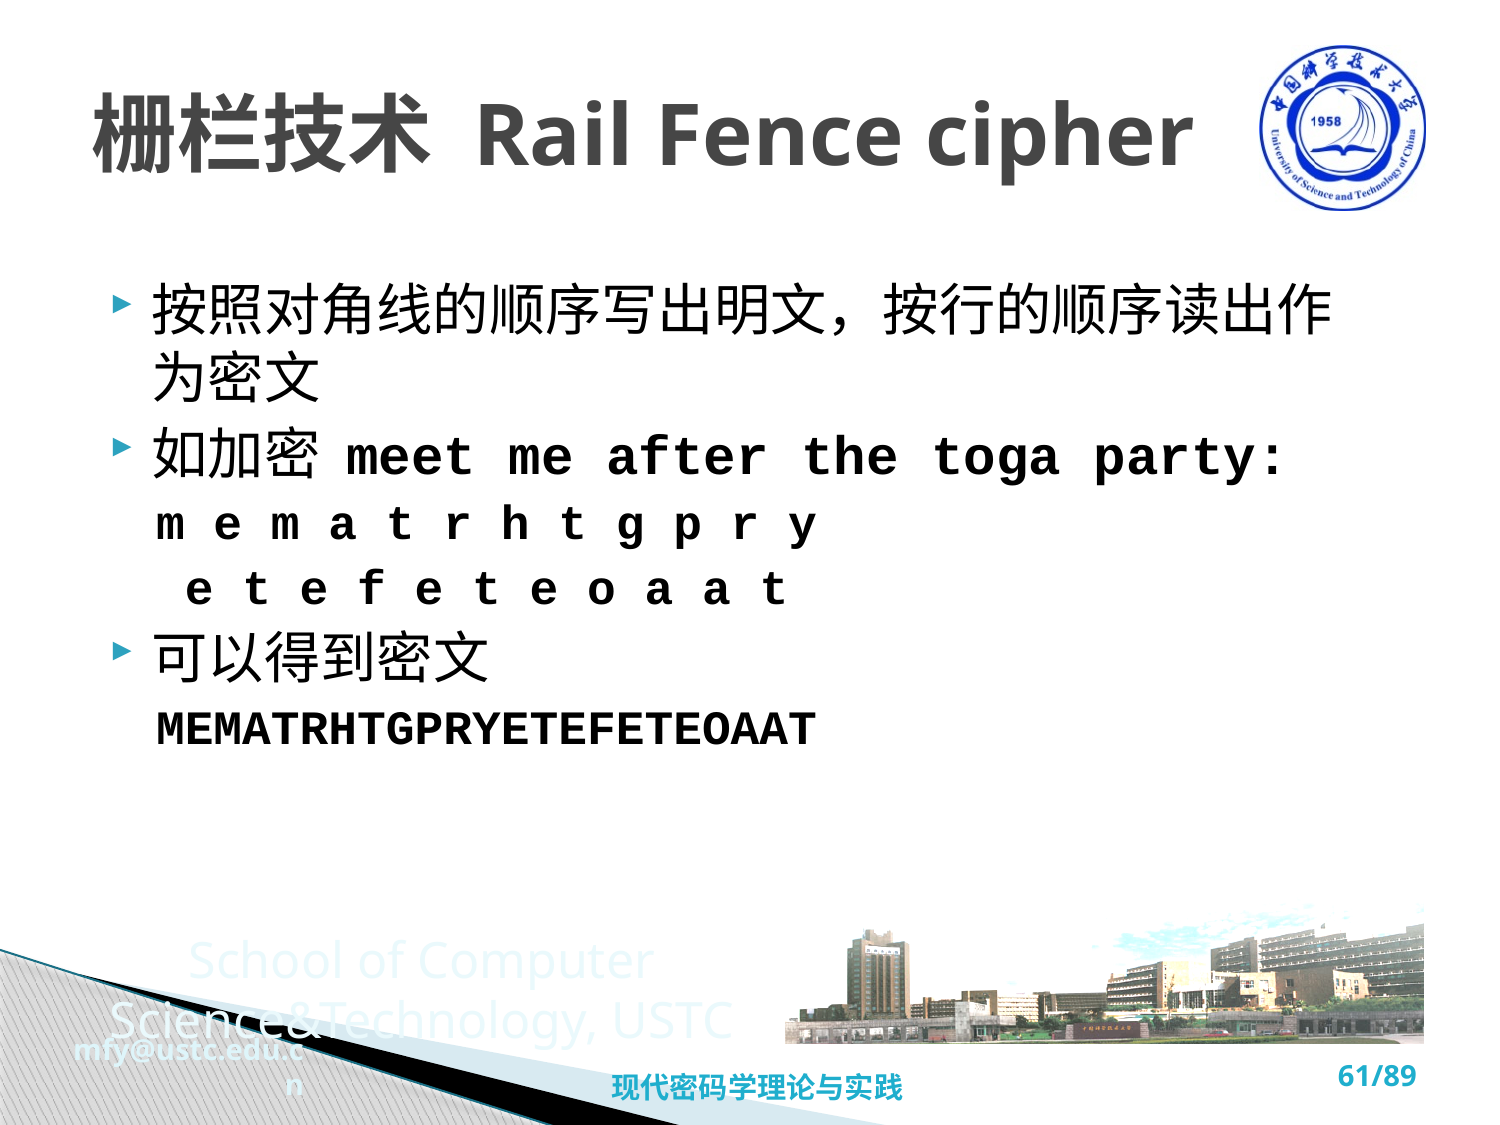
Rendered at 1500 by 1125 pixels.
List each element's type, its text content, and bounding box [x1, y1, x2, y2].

list 按照对角线的顺序写出明文，按行的顺序读出作为密文 如加密 meet me after the toga party: m e m a t r h t g p r y e t e f e t e o a a t 可以得到密文 MEMATRHTGPRYETEFETEOAAT [76, 267, 1400, 964]
picture [1259, 45, 1426, 211]
title 栅栏技术 Rail Fence cipher [76, 66, 1294, 197]
list 确定型密码体制和概率密码体制 确定型：当明文和密钥确定后，密文也就唯一地确定了； 概率型：当明文和密钥确定后，密文通过客观随机因素从一个密文集合中产生，密文形式不确定，称为概率型密码体制。 单向函数型密码体制和双向变换型密码体制 单向函数型密码体制适用于不需要解密的场合，容易将明文加密成密文，如哈希函数； 双向变换型密码体制可以进行可逆的加密、解密变换。 [785, 855, 1424, 1044]
